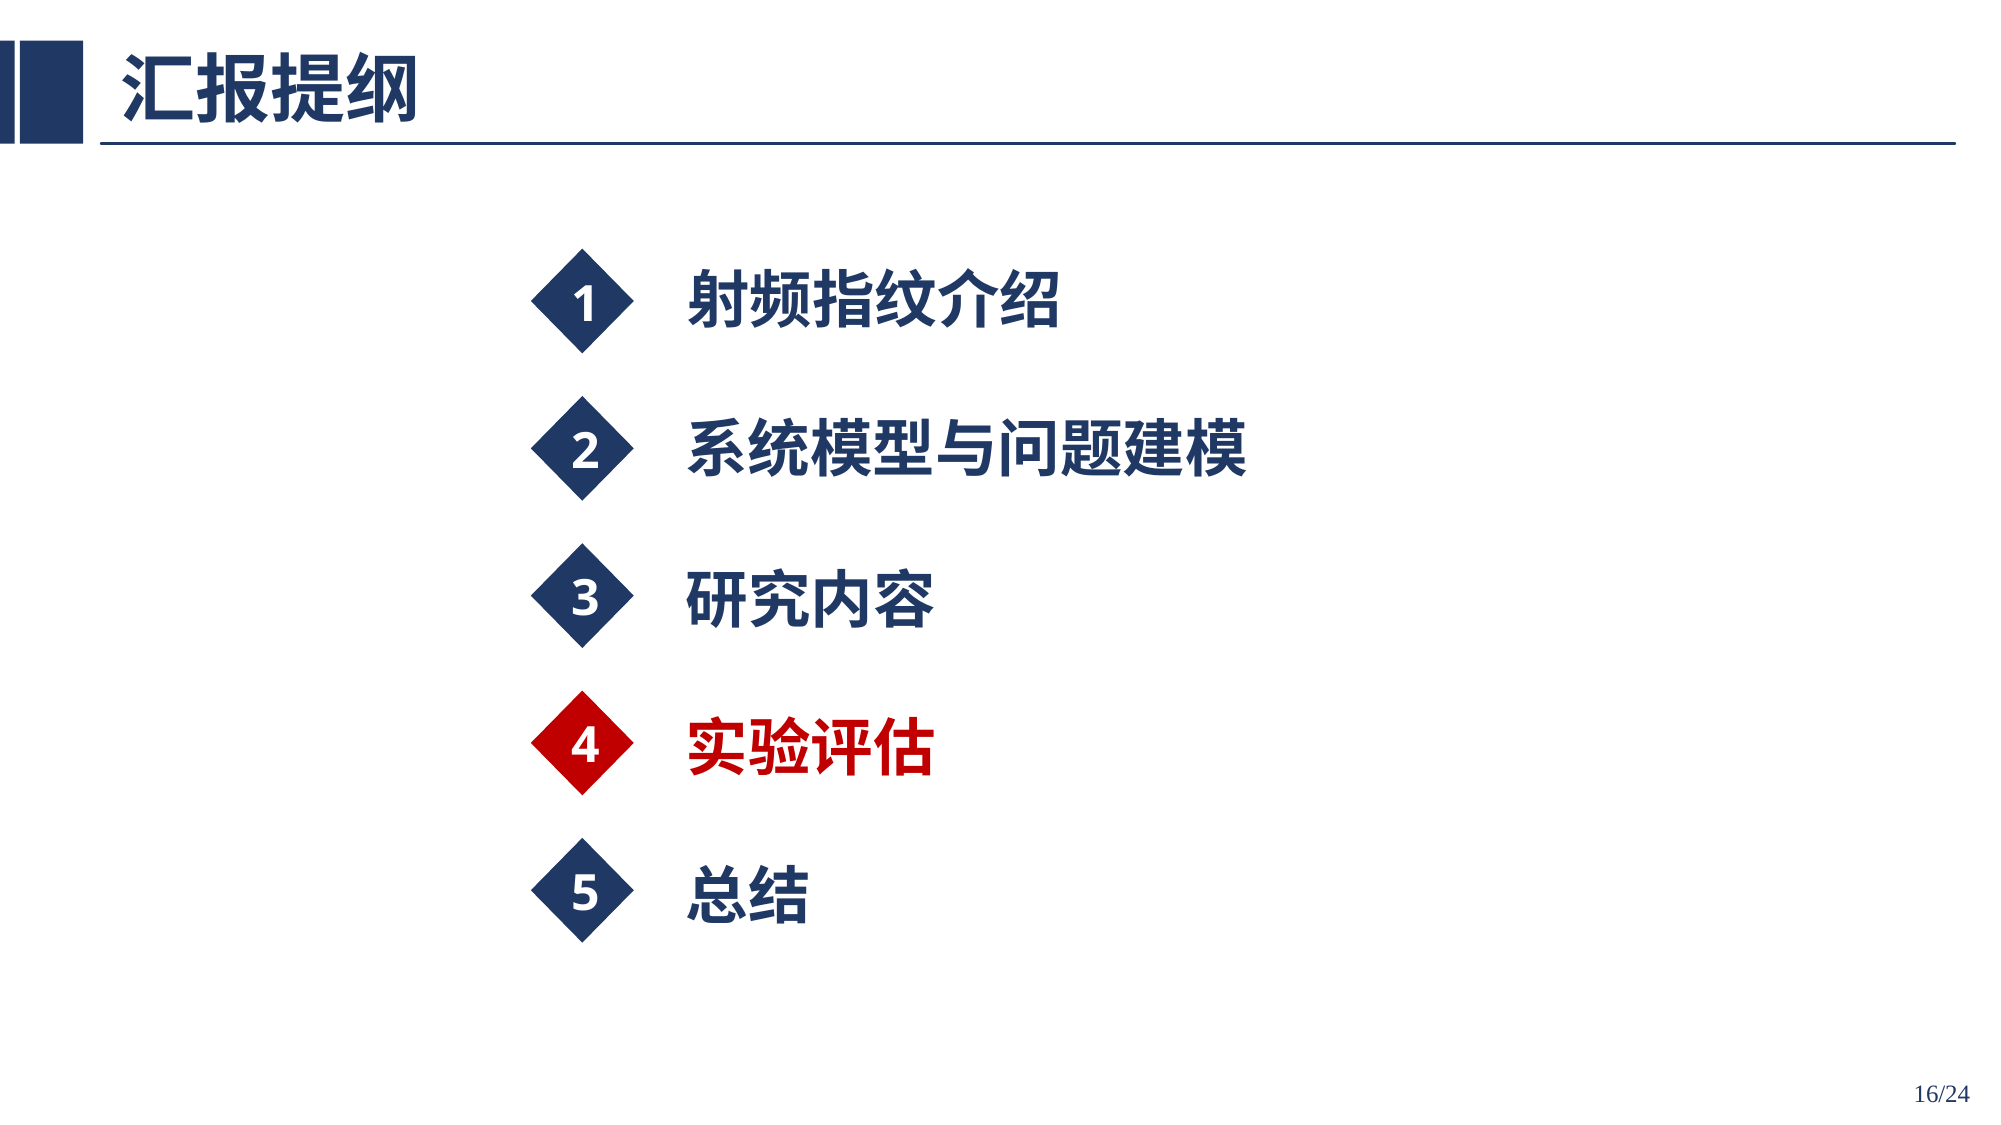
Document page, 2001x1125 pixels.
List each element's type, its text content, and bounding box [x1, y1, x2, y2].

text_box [530, 248, 1659, 943]
title 汇报提纲 [105, 32, 509, 152]
slide_number 16/24 [1535, 1062, 1986, 1123]
